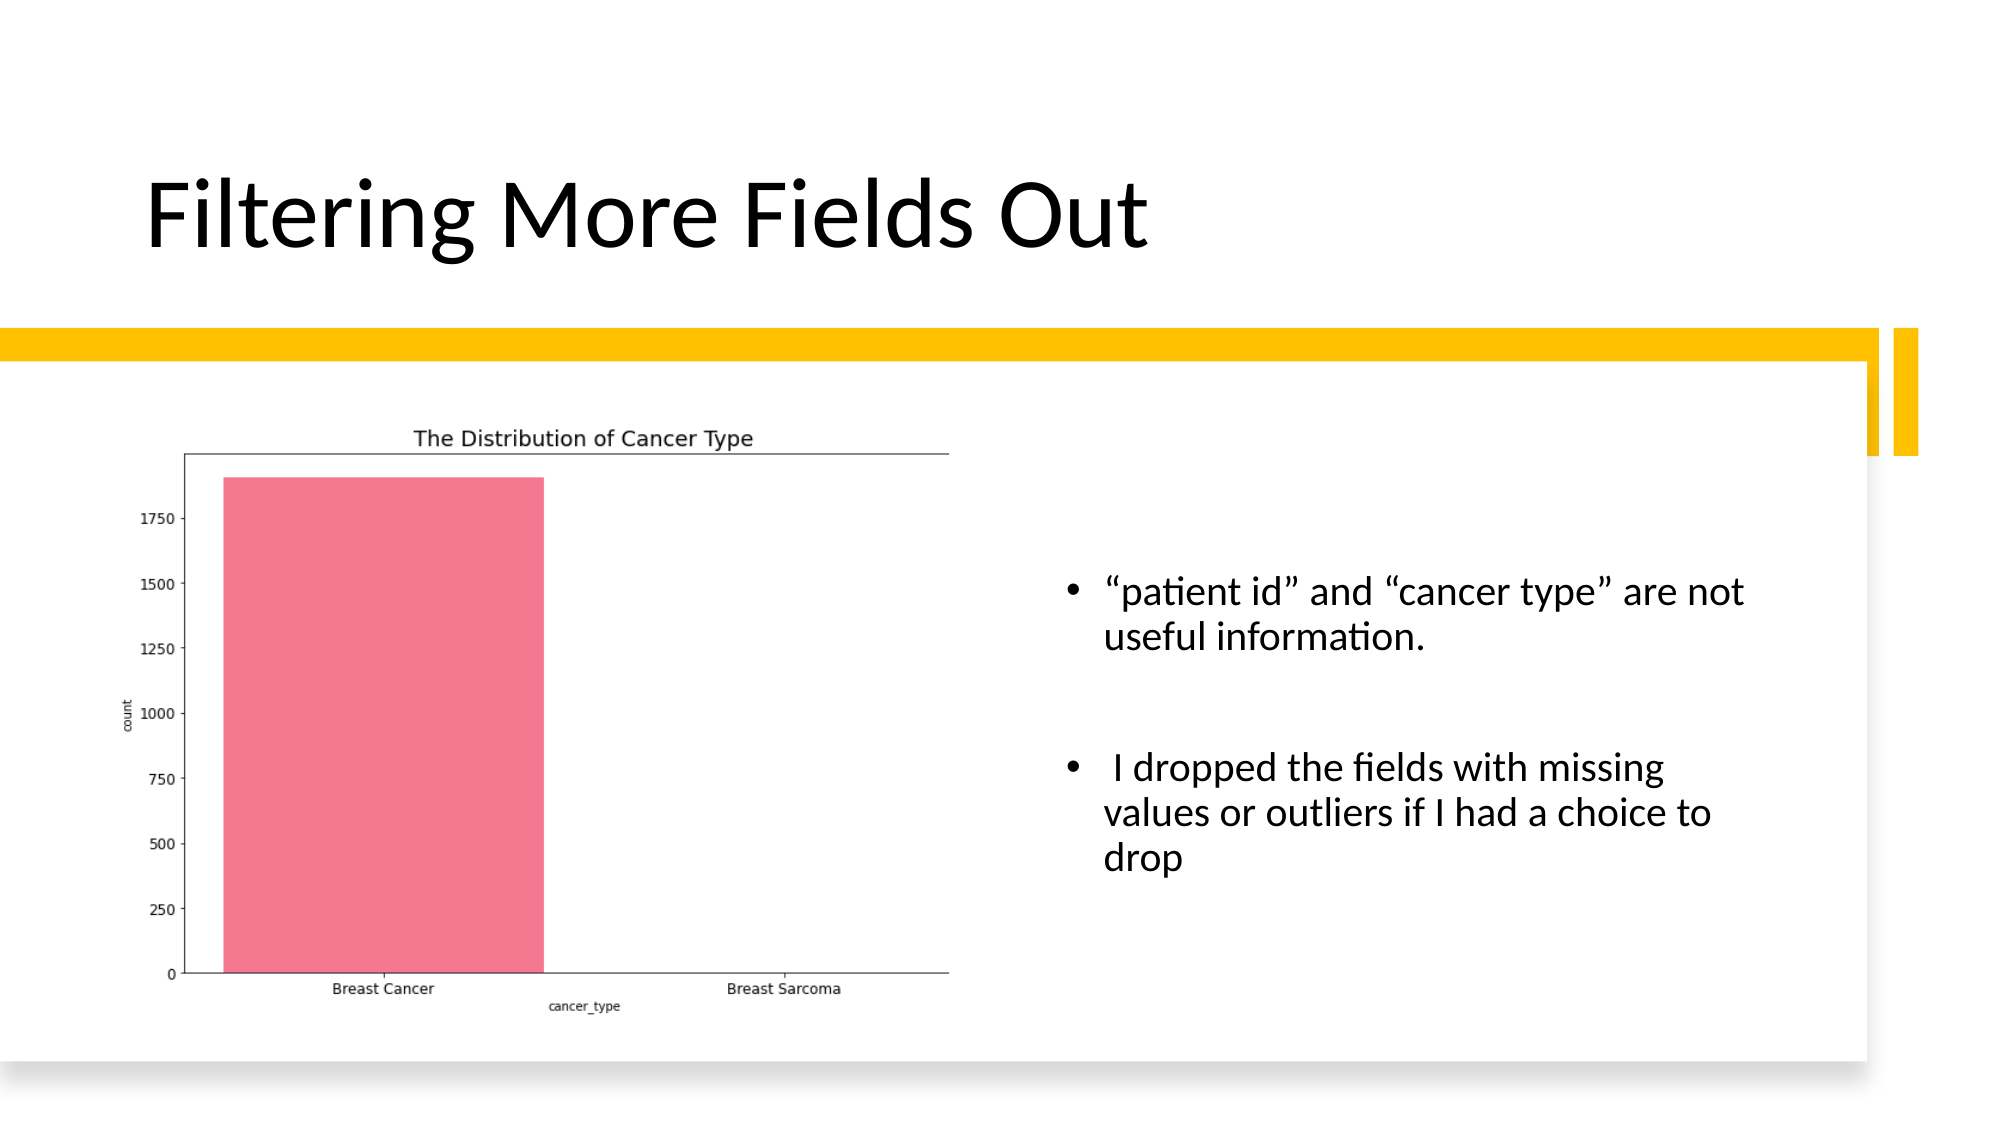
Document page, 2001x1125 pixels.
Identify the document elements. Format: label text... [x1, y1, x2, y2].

text_box [1893, 327, 1919, 457]
text_box [0, 327, 1880, 404]
list “patient id” and “cancer type” are not useful information. I dropped the fields with missing values or outliers if I had a choice to drop [1050, 426, 1795, 1024]
picture [104, 414, 950, 1024]
text_box [0, 0, 2000, 1125]
title Filtering More Fields Out [130, 63, 1795, 277]
text_box [0, 360, 1868, 1062]
